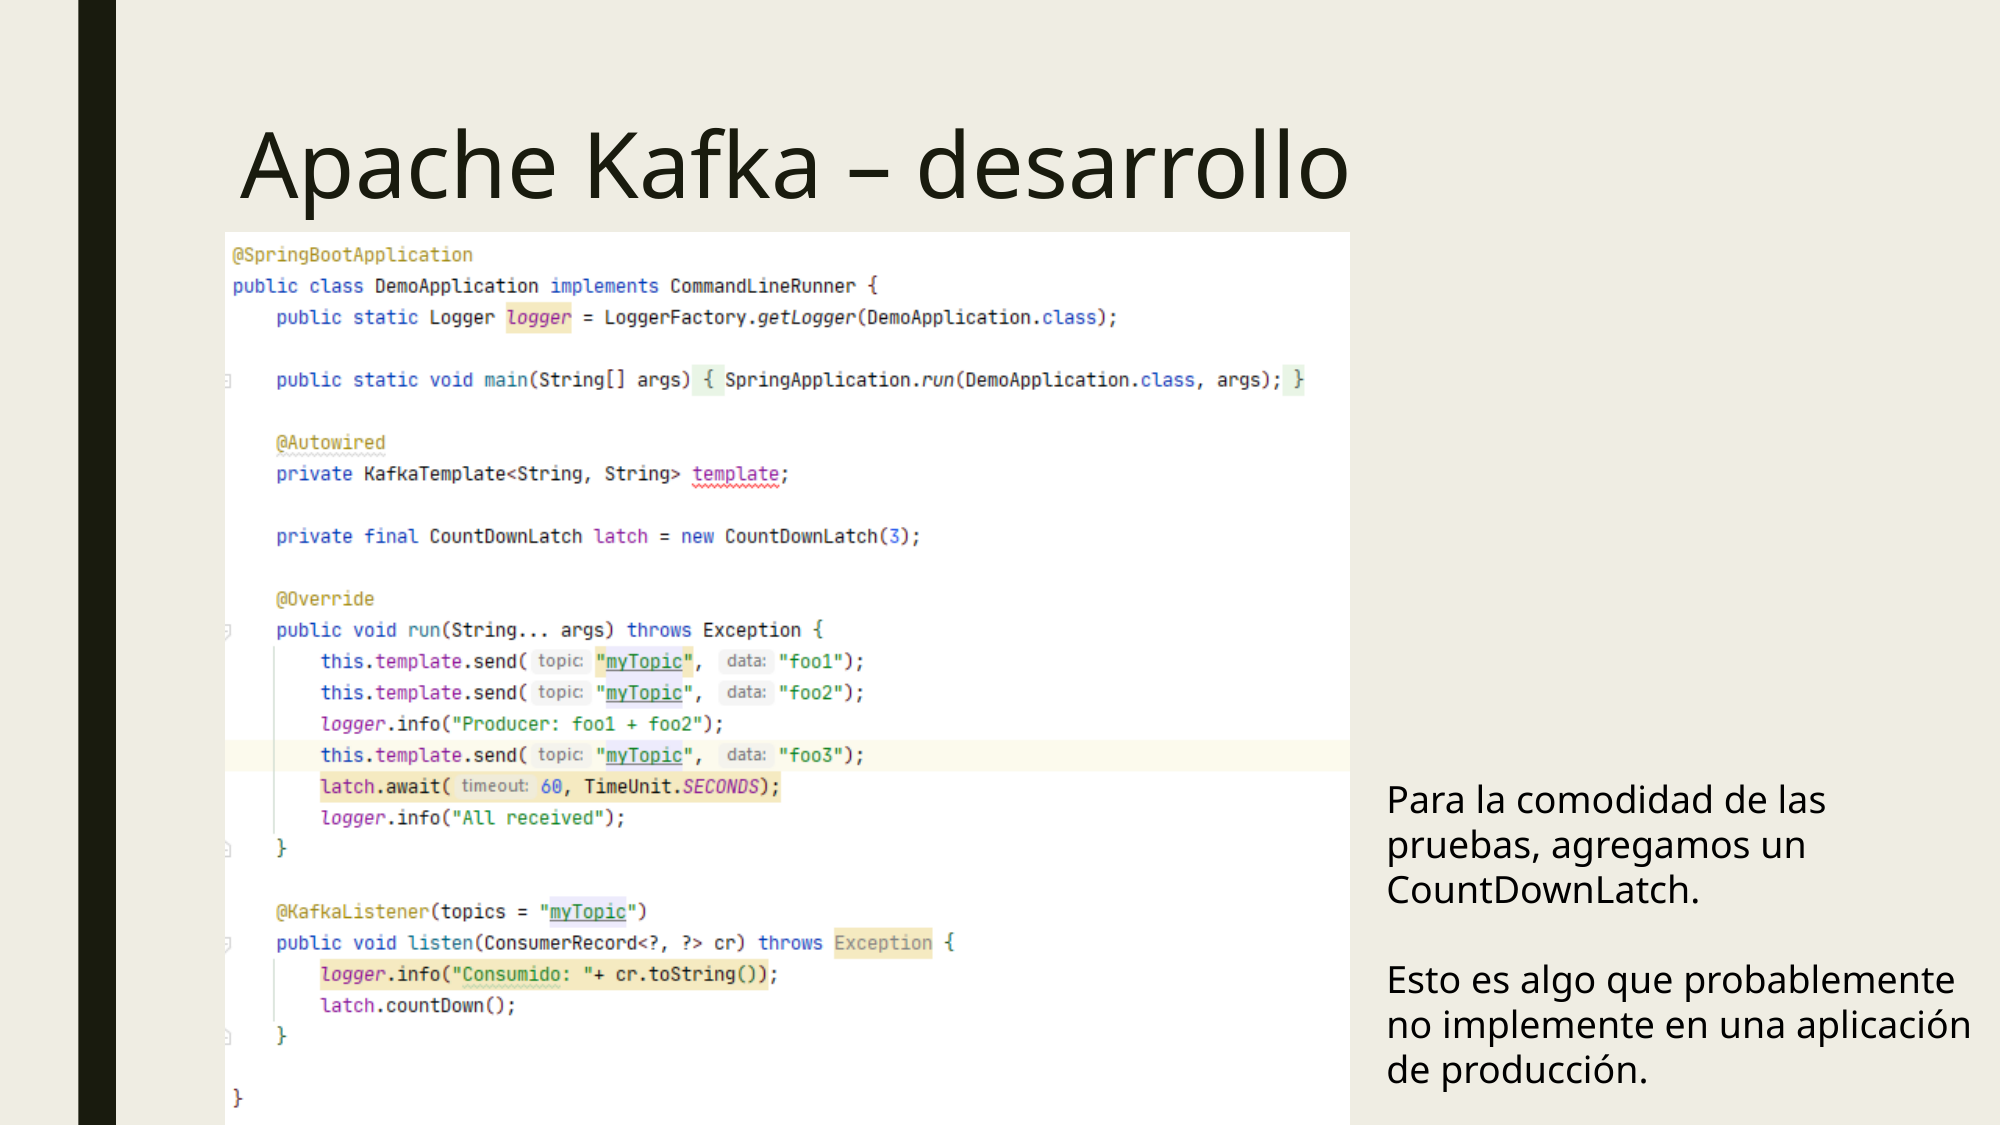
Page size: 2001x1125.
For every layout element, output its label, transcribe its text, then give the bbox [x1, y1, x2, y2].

text_box Para la comodidad de las pruebas, agregamos un CountDownLatch. Esto es algo que probablemente no implemente en una aplicación de producción. [1371, 768, 2000, 1099]
picture [224, 232, 1350, 1125]
title Apache Kafka – desarrollo [225, 112, 1800, 357]
